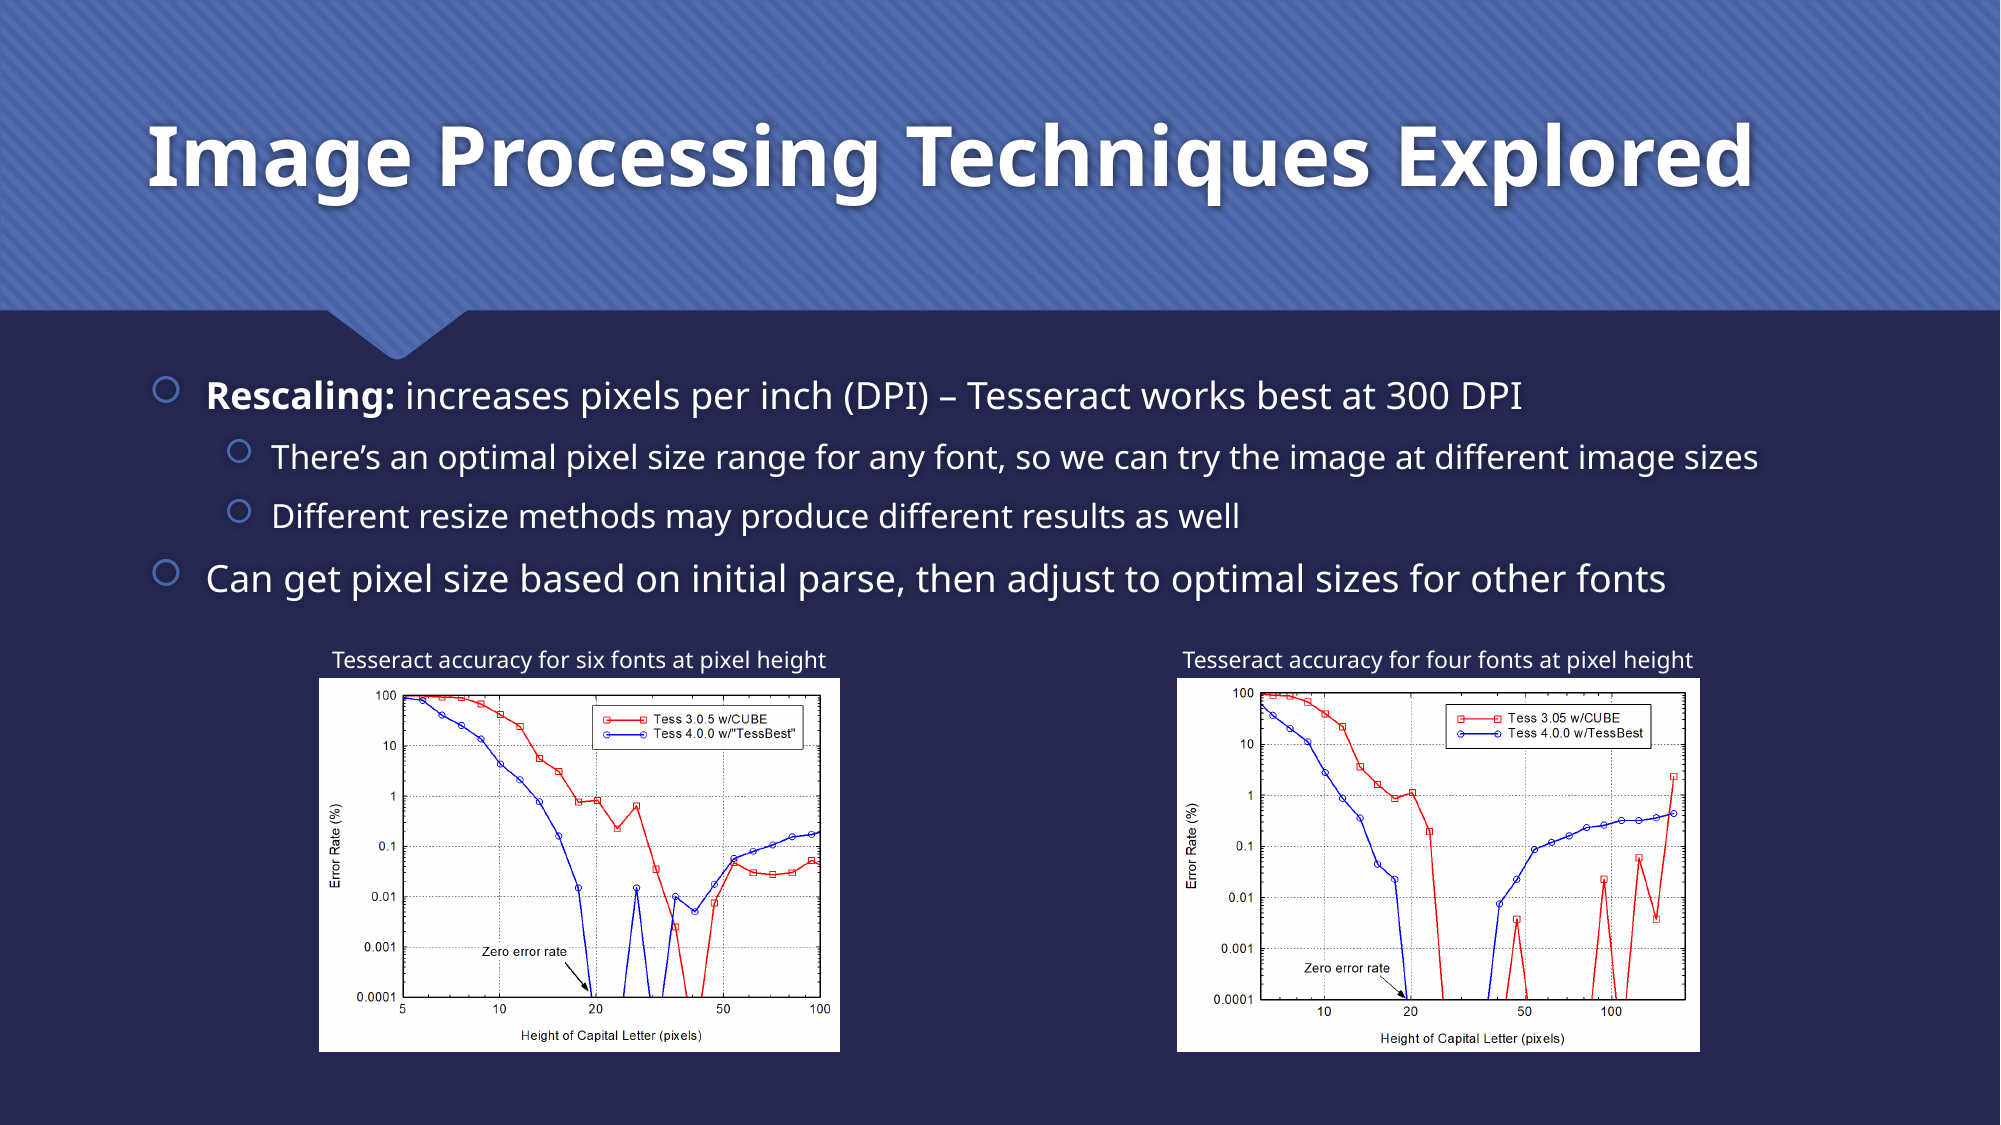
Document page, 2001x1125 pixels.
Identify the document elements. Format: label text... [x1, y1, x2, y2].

picture [319, 678, 840, 1052]
title Image Processing Techniques Explored [132, 73, 1868, 233]
text_box Tesseract accuracy for six fonts at pixel height [302, 637, 857, 681]
picture [1177, 678, 1700, 1052]
text_box Tesseract accuracy for four fonts at pixel height [1089, 637, 1788, 681]
list Rescaling: increases pixels per inch (DPI) – Tesseract works best at 300 DPI There’s an optimal pixel size range for any font, so we can try the image at different image sizes Different resize methods may produce different results as well Can get pixel size based on initial parse, then adjust to optimal sizes for other fonts [134, 364, 1866, 962]
